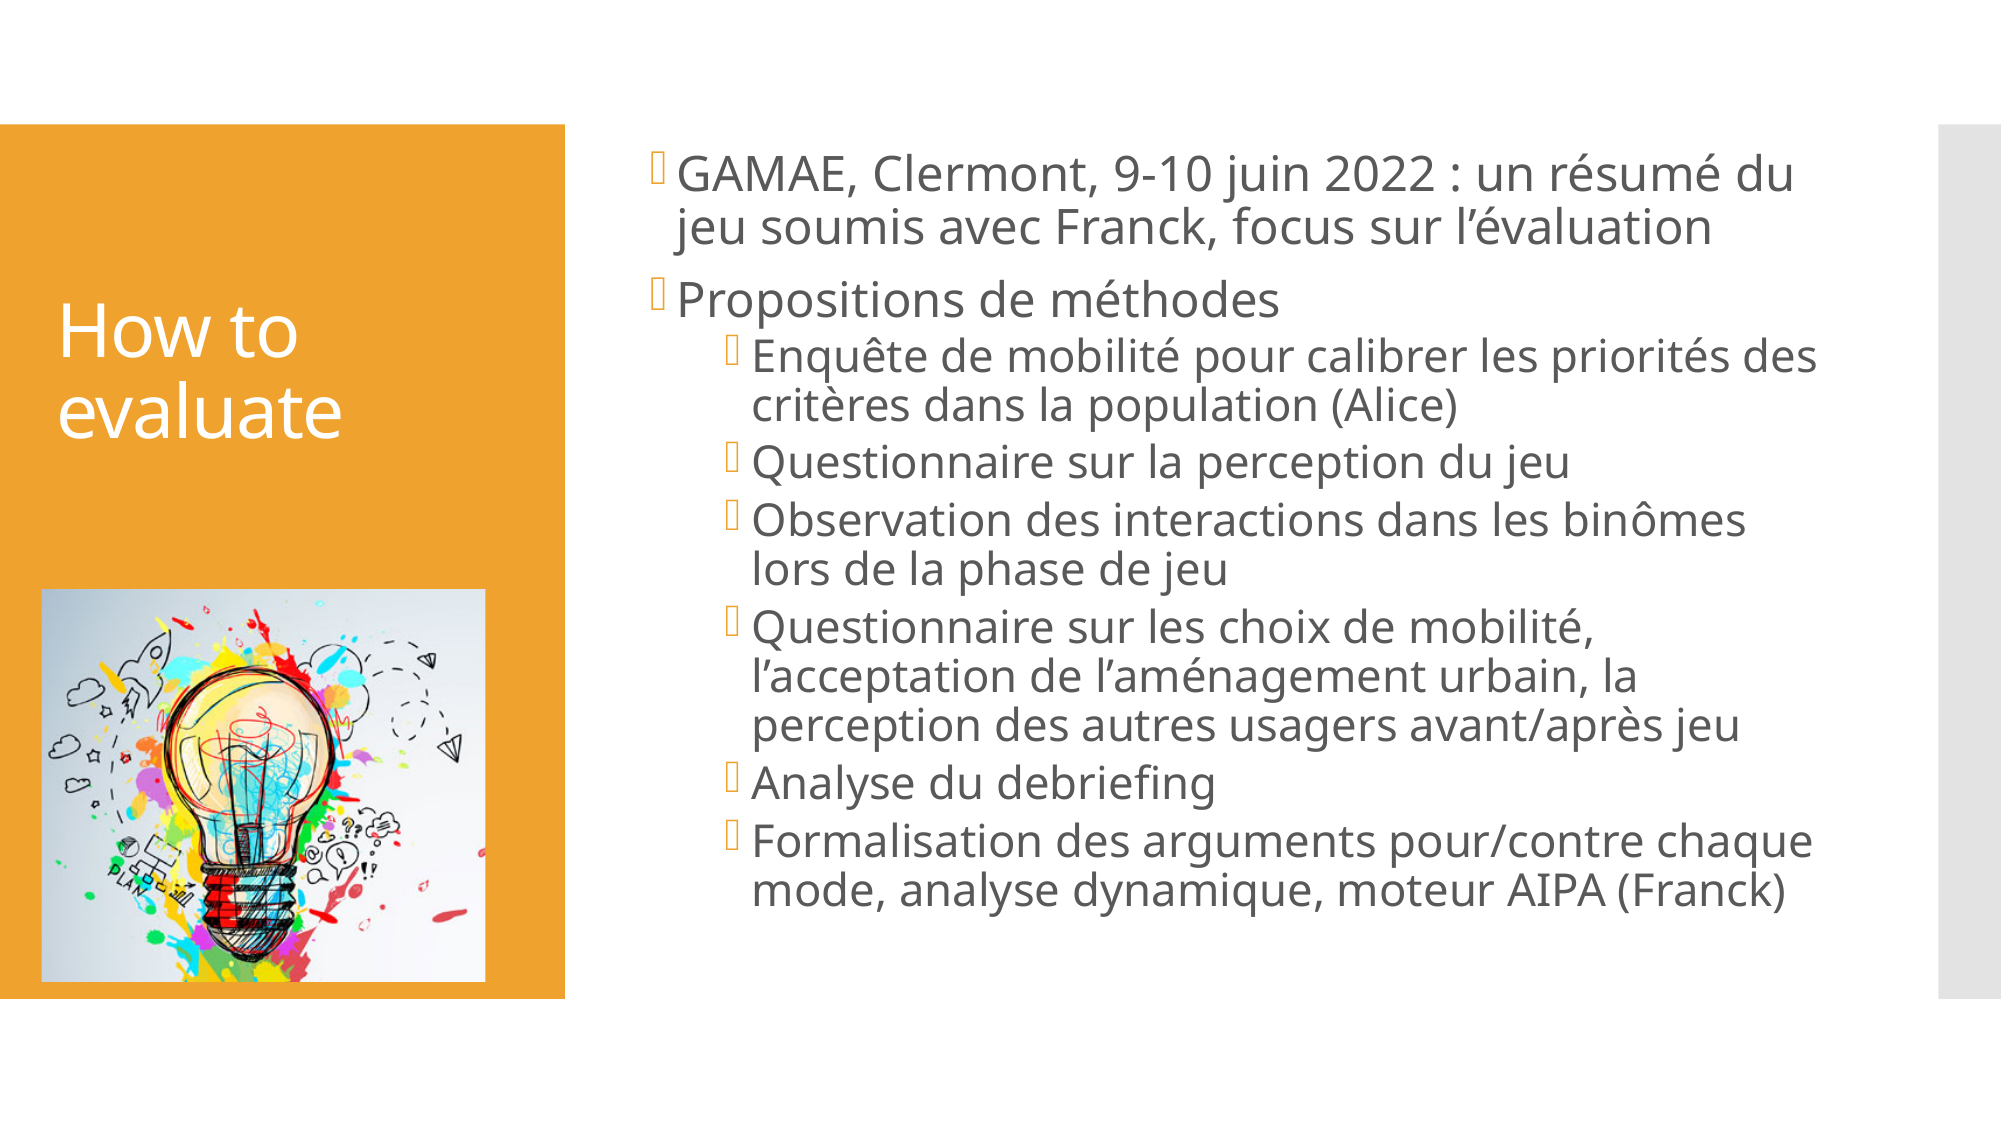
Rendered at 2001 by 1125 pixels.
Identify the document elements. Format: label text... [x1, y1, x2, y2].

list GAMAE, Clermont, 9-10 juin 2022 : un résumé du jeu soumis avec Franck, focus sur l’évaluation Propositions de méthodes Enquête de mobilité pour calibrer les priorités des critères dans la population (Alice) Questionnaire sur la perception du jeu Observation des interactions dans les binômes lors de la phase de jeu Questionnaire sur les choix de mobilité, l’acceptation de l’aménagement urbain, la perception des autres usagers avant/après jeu Analyse du debriefing Formalisation des arguments pour/contre chaque mode, analyse dynamique, moteur AIPA (Franck) [634, 141, 1835, 982]
picture [41, 589, 486, 982]
title How to evaluate [41, 184, 525, 563]
